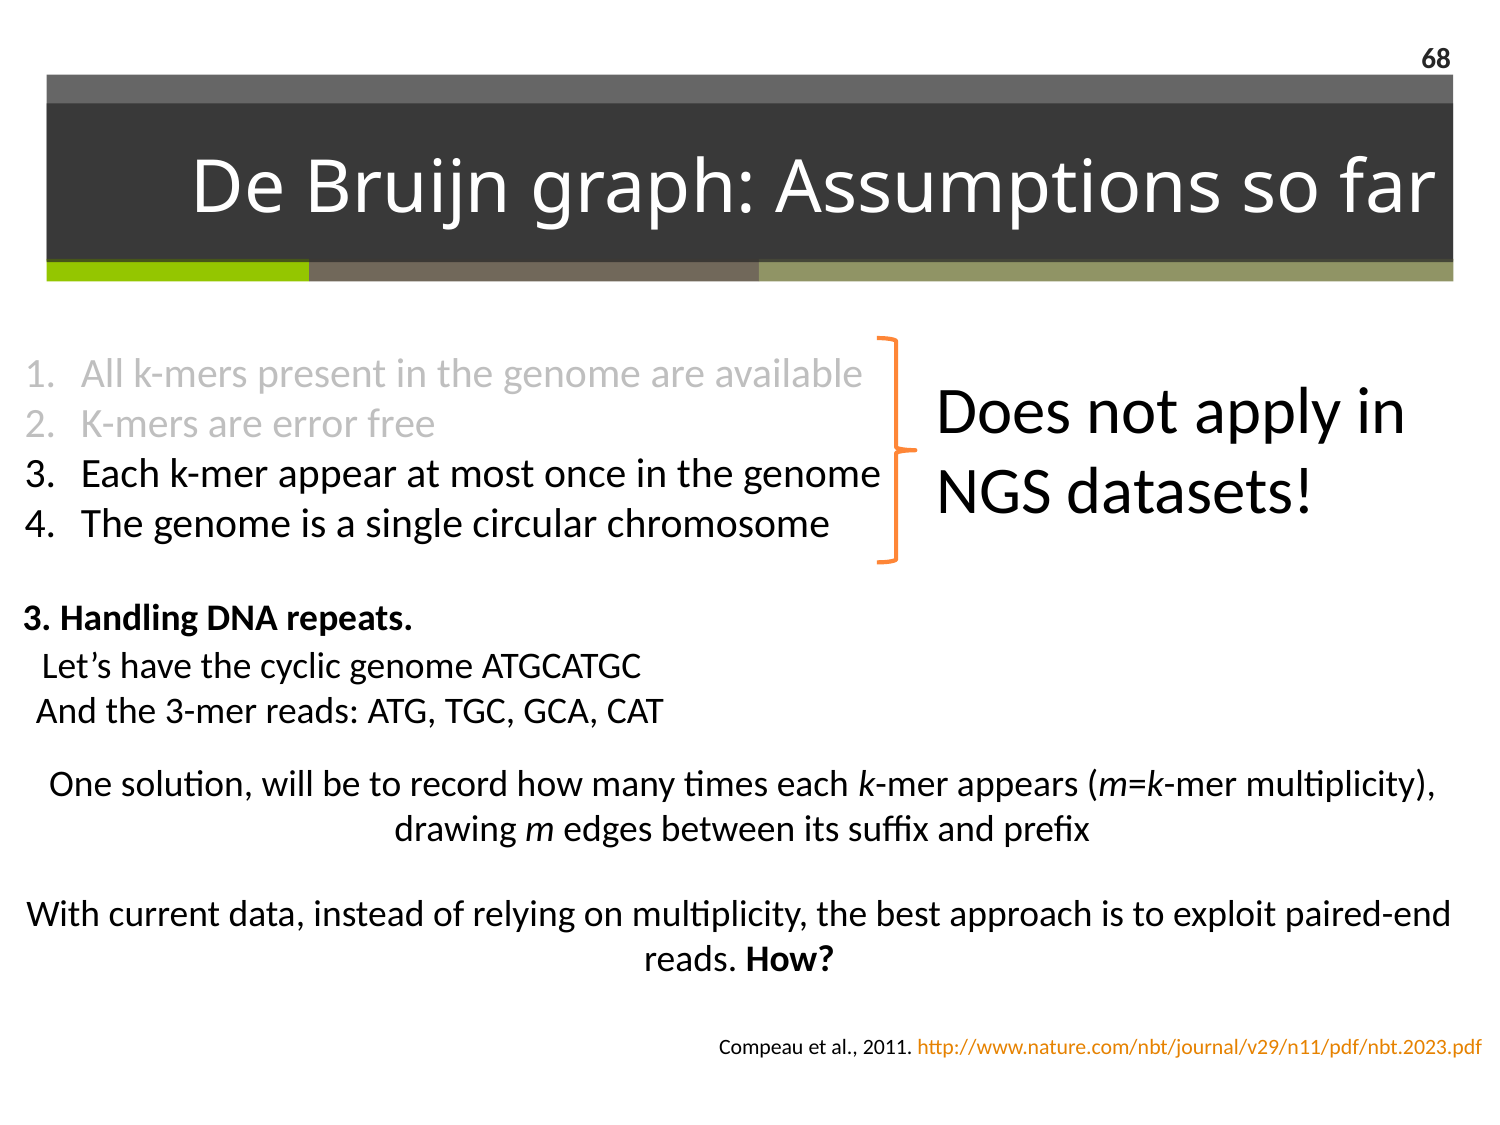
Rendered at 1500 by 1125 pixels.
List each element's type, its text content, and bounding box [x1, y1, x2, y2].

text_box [876, 337, 1454, 563]
text_box With current data, instead of relying on multiplicity, the best approach is to exploit paired-end reads. How? [0, 881, 1498, 987]
title De Bruijn graph: Assumptions so far [46, 103, 1454, 263]
text_box And the 3-mer reads: ATG, TGC, GCA, CAT [21, 679, 680, 739]
text_box Let’s have the cyclic genome ATGCATGC [27, 633, 657, 679]
slide_number 68 [1362, 27, 1466, 87]
text_box One solution, will be to record how many times each k-mer appears (m=k-mer multiplicity), drawing m edges between its suffix and prefix [0, 751, 1500, 857]
text_box Compeau et al., 2011. http://www.nature.com/nbt/journal/v29/n11/pdf/nbt.2023.pdf [704, 1024, 1500, 1066]
text_box All k-mers present in the genome are available K-mers are error free Each k-mer appear at most once in the genome The genome is a single circular chromosome [9, 338, 865, 553]
text_box 3. Handling DNA repeats. [7, 585, 995, 645]
